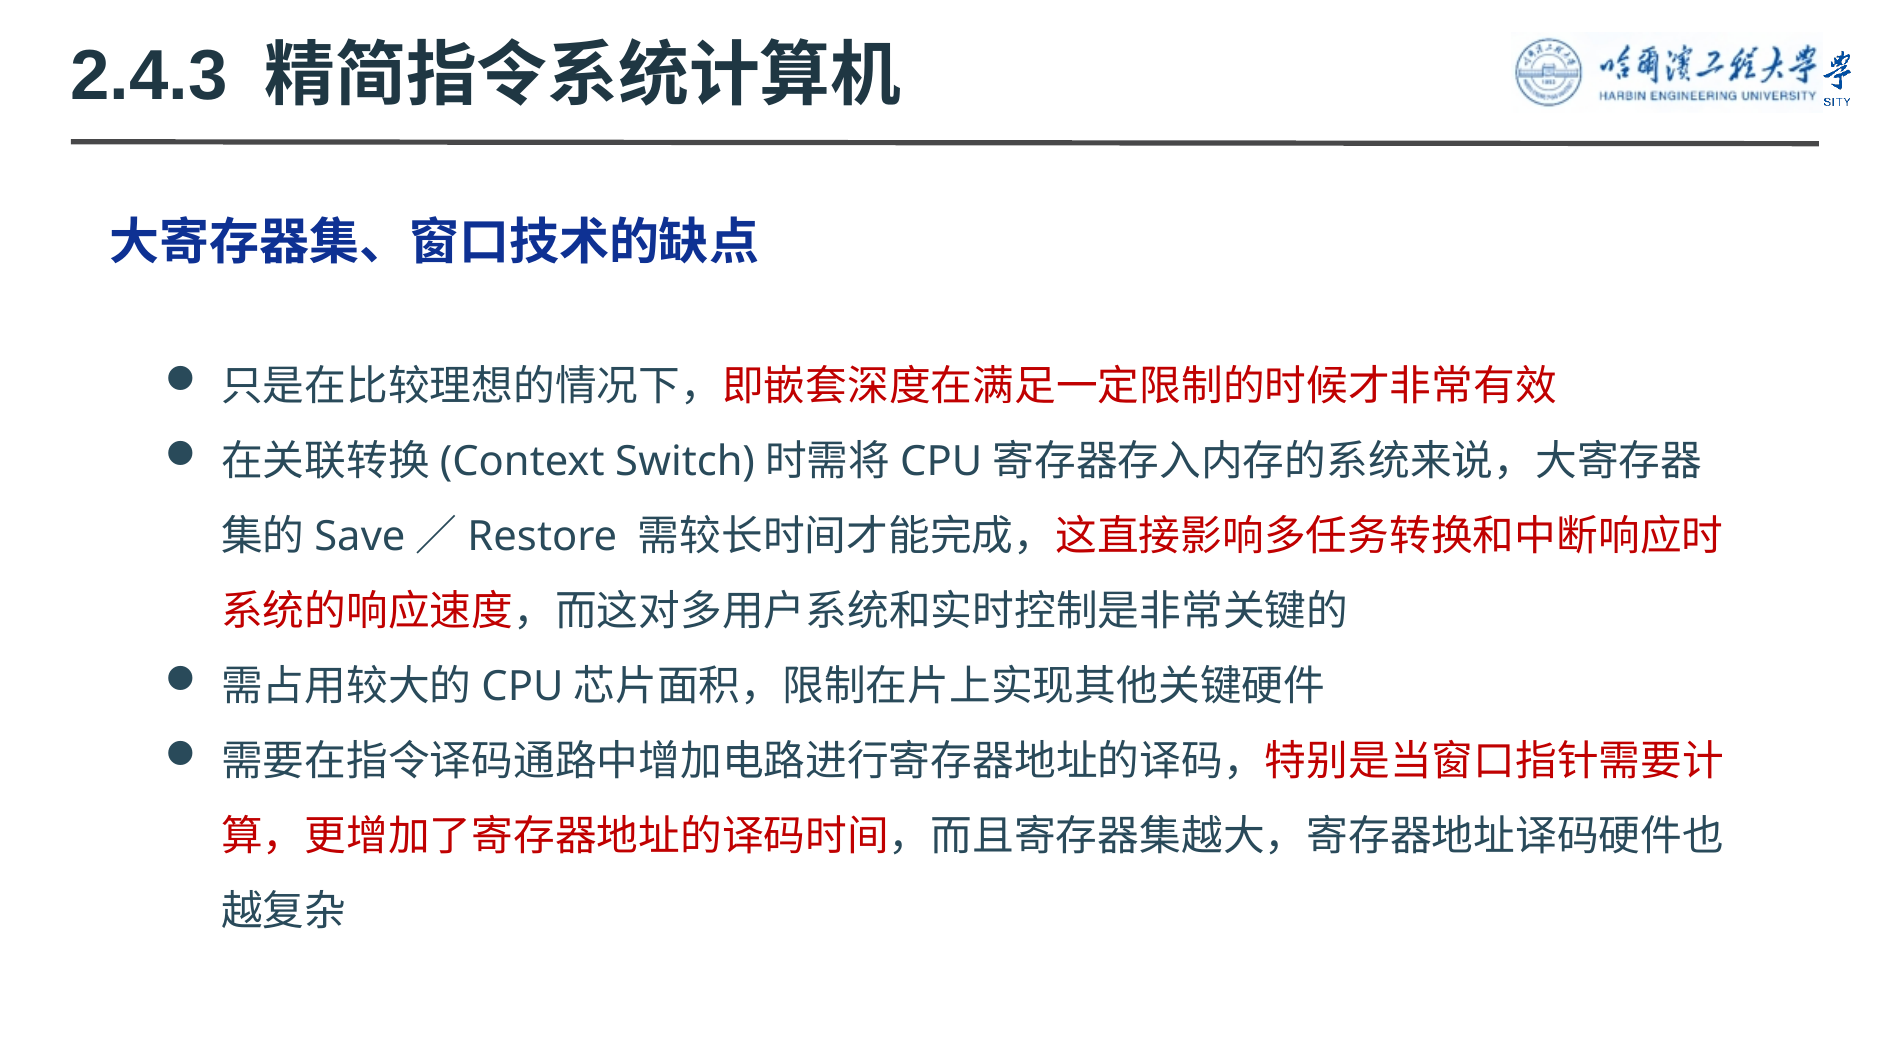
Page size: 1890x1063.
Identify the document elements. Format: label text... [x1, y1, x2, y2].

text_box 2.4.3 精简指令系统计算机 [70, 23, 1493, 118]
text_box 大寄存器集、窗口技术的缺点 [94, 171, 1890, 277]
text_box 只是在比较理想的情况下，即嵌套深度在满足一定限制的时候才非常有效 在关联转换(Context Switch)时需将CPU寄存器存入内存的系统来说，大寄存器集的Save／Restore 需较长时间才能完成，这直接影响多任务转换和中断响应时系统的响应速度，而这对多用户系统和实时控制是非常关键的 需占用较大的CPU芯片面积，限制在片上实现其他关键硬件 需要在指令译码通路中增加电路进行寄存器地址的译码，特别是当窗口指针需要计算，更增加了寄存器地址的译码时间，而且寄存器集越大，寄存器地址译码硬件也越复杂 [149, 326, 1740, 941]
picture [1511, 28, 1865, 128]
